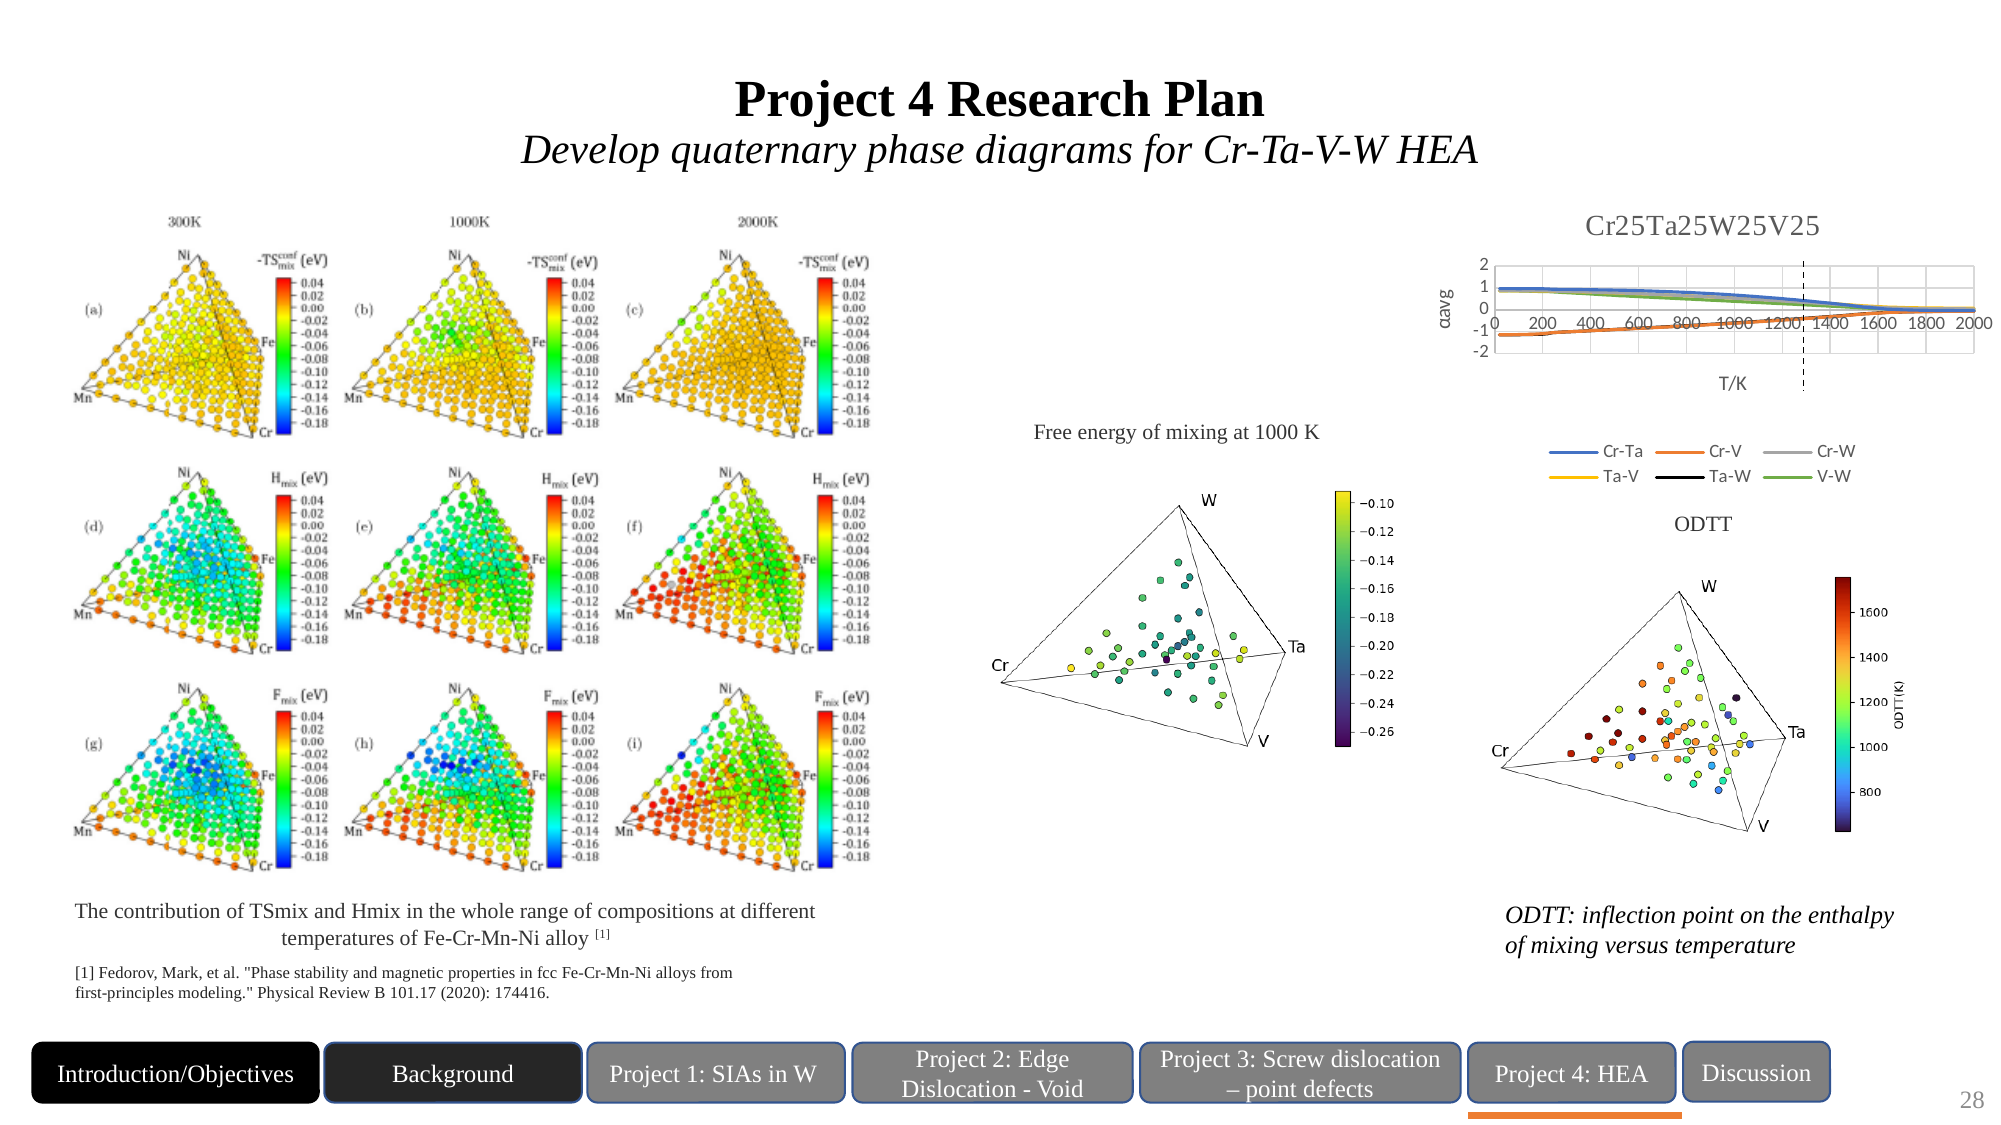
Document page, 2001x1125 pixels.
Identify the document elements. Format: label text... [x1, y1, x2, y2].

text_box The contribution of TSmix and Hmix in the whole range of compositions at different temperatures of Fe-Cr-Mn-Ni alloy [1] [12, 889, 880, 957]
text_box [978, 410, 1749, 761]
text_box [1] Fedorov, Mark, et al. "Phase stability and magnetic properties in fcc Fe-Cr-Mn-Ni alloys from first-principles modeling." Physical Review B 101.17 (2020): 174416. [60, 954, 750, 1010]
picture [1478, 566, 1928, 847]
chart [1401, 186, 2000, 493]
slide_number 28 [1550, 1068, 2000, 1125]
text_box ODTT: inflection point on the enthalpy of mixing versus temperature [1490, 890, 1917, 966]
title Project 4 Research Plan Develop quaternary phase diagrams for Cr-Ta-V-W HEA [137, 12, 1863, 231]
picture [33, 201, 933, 880]
